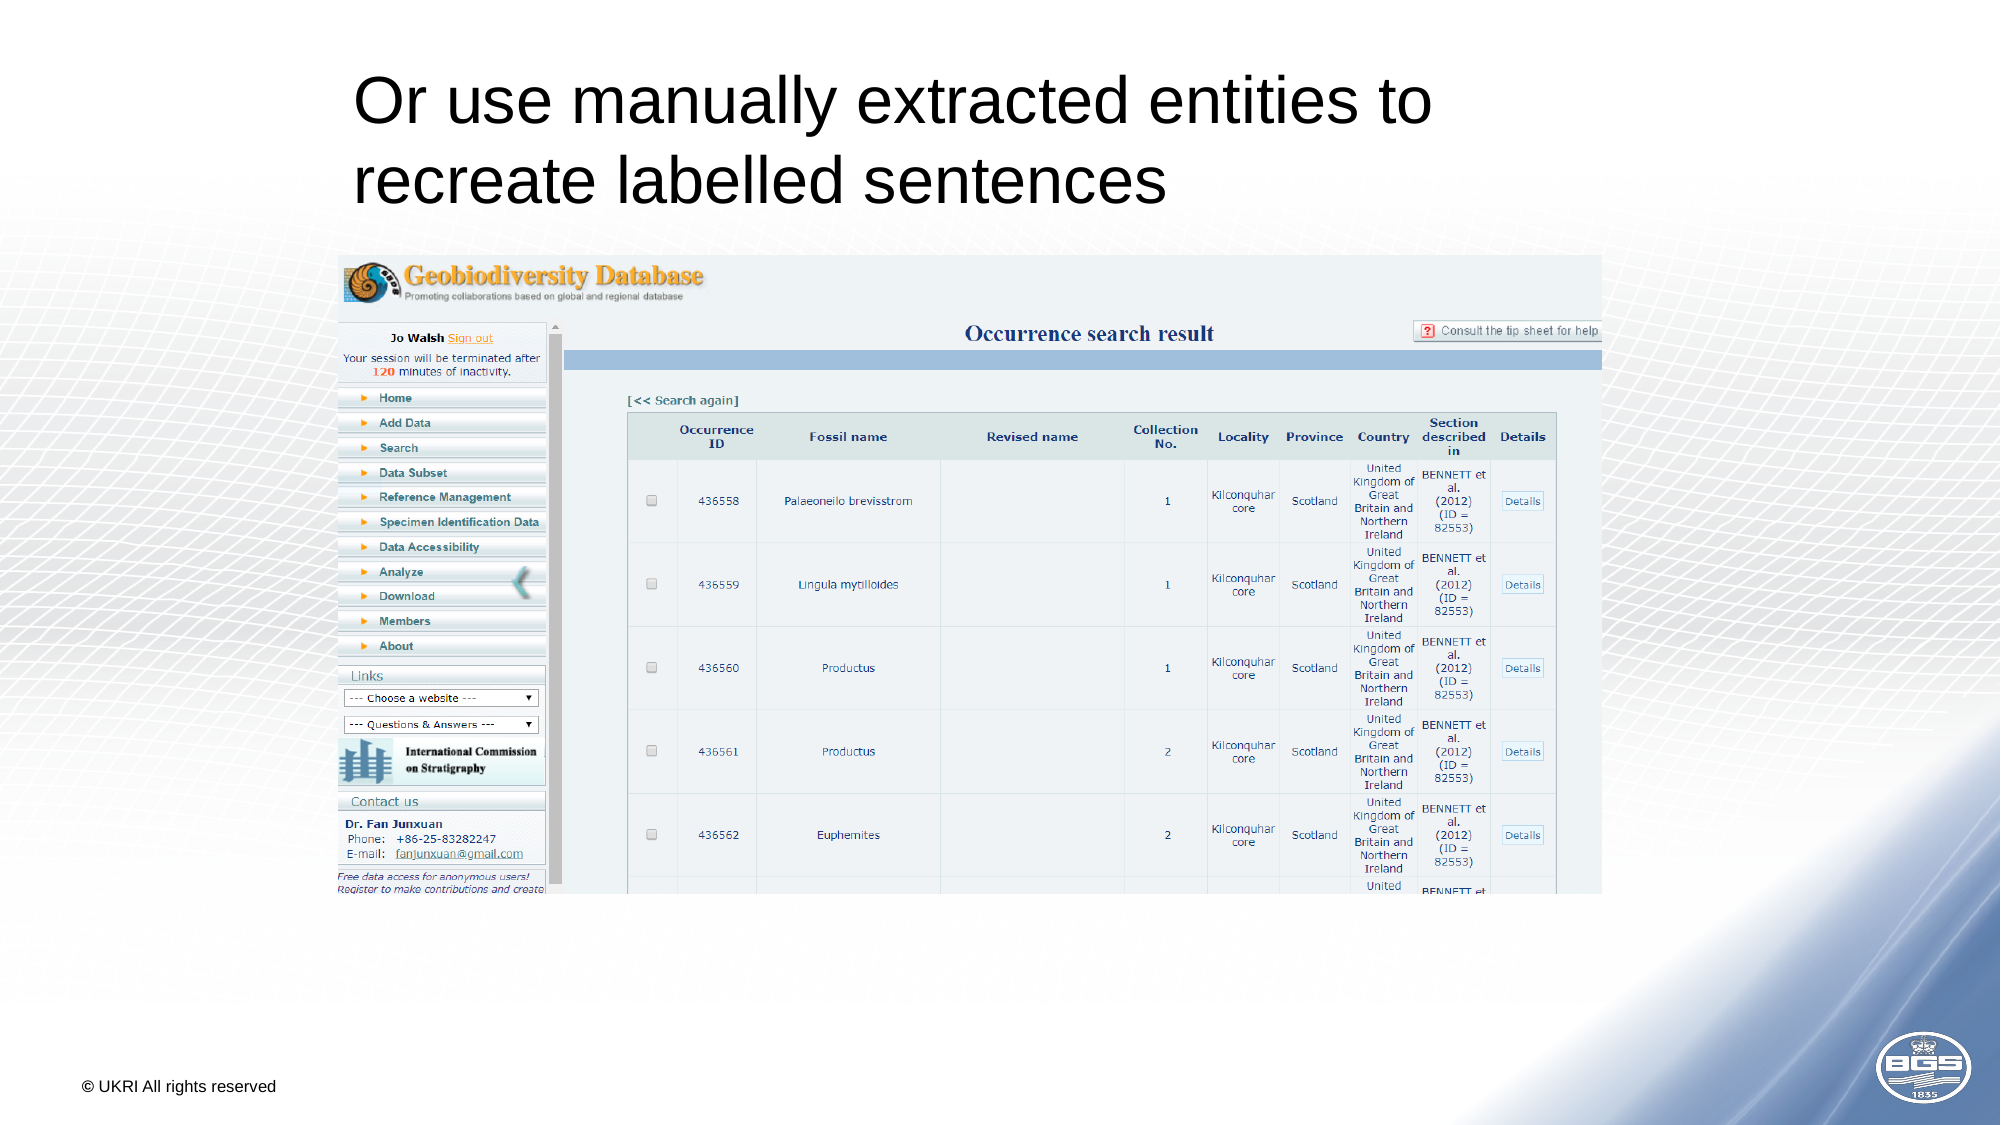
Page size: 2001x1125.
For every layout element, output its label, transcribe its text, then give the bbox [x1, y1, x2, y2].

title Or use manually extracted entities to recreate labelled sentences [338, 42, 1520, 231]
picture [0, 0, 2000, 1125]
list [338, 255, 1602, 894]
